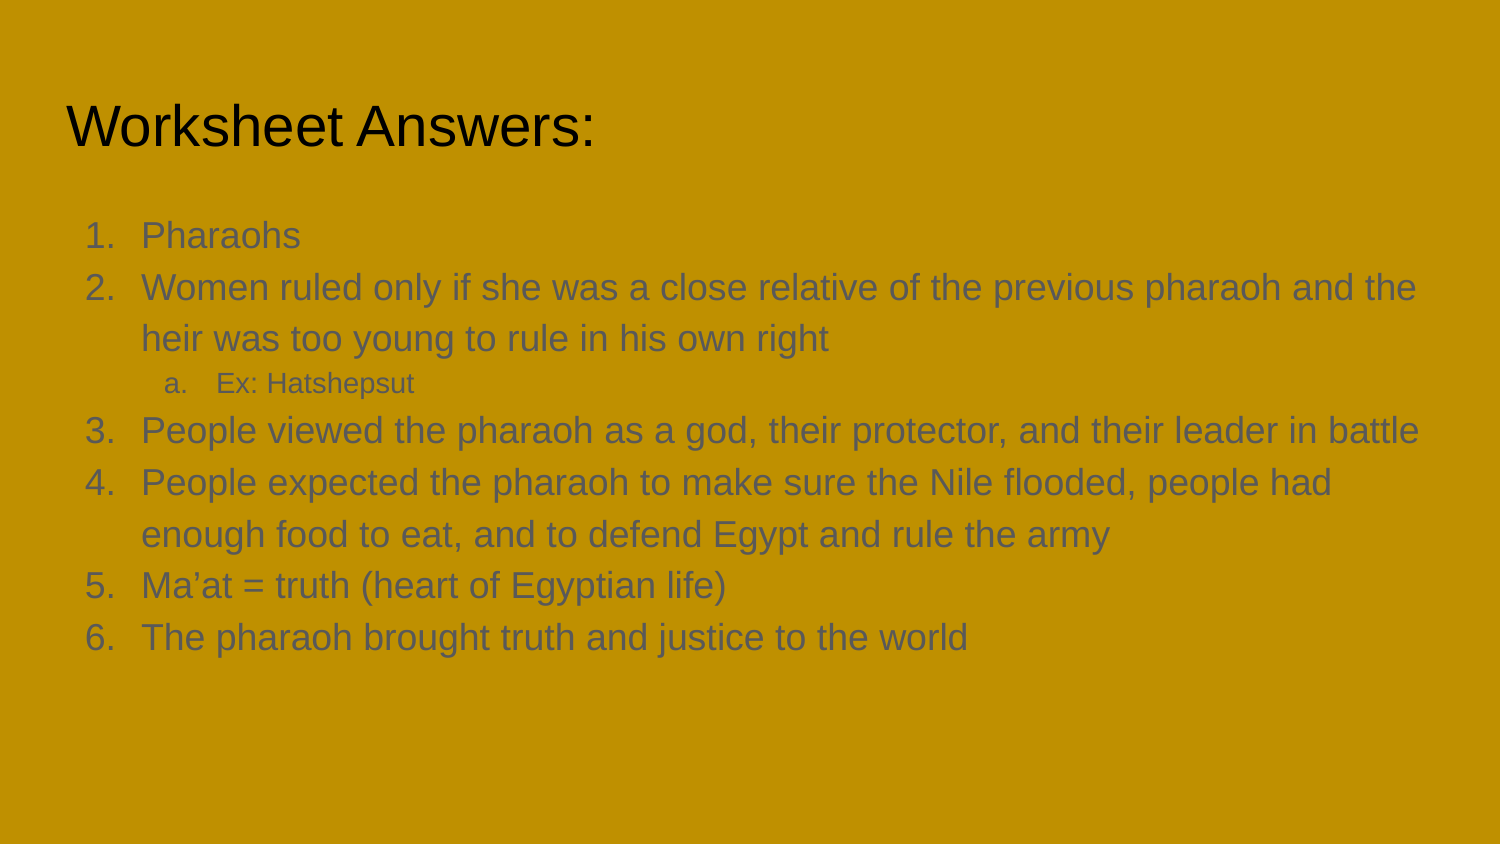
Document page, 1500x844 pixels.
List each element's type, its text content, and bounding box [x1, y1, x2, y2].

title Worksheet Answers: [51, 72, 1449, 167]
list Pharaohs Women ruled only if she was a close relative of the previous pharaoh and the heir was too young to rule in his own right Ex: Hatshepsut People viewed the pharaoh as a god, their protector, and their leader in battle People expected the pharaoh to make sure the Nile flooded, people had enough food to eat, and to defend Egypt and rule the army Ma’at = truth (heart of Egyptian life) The pharaoh brought truth and justice to the world [51, 189, 1449, 750]
